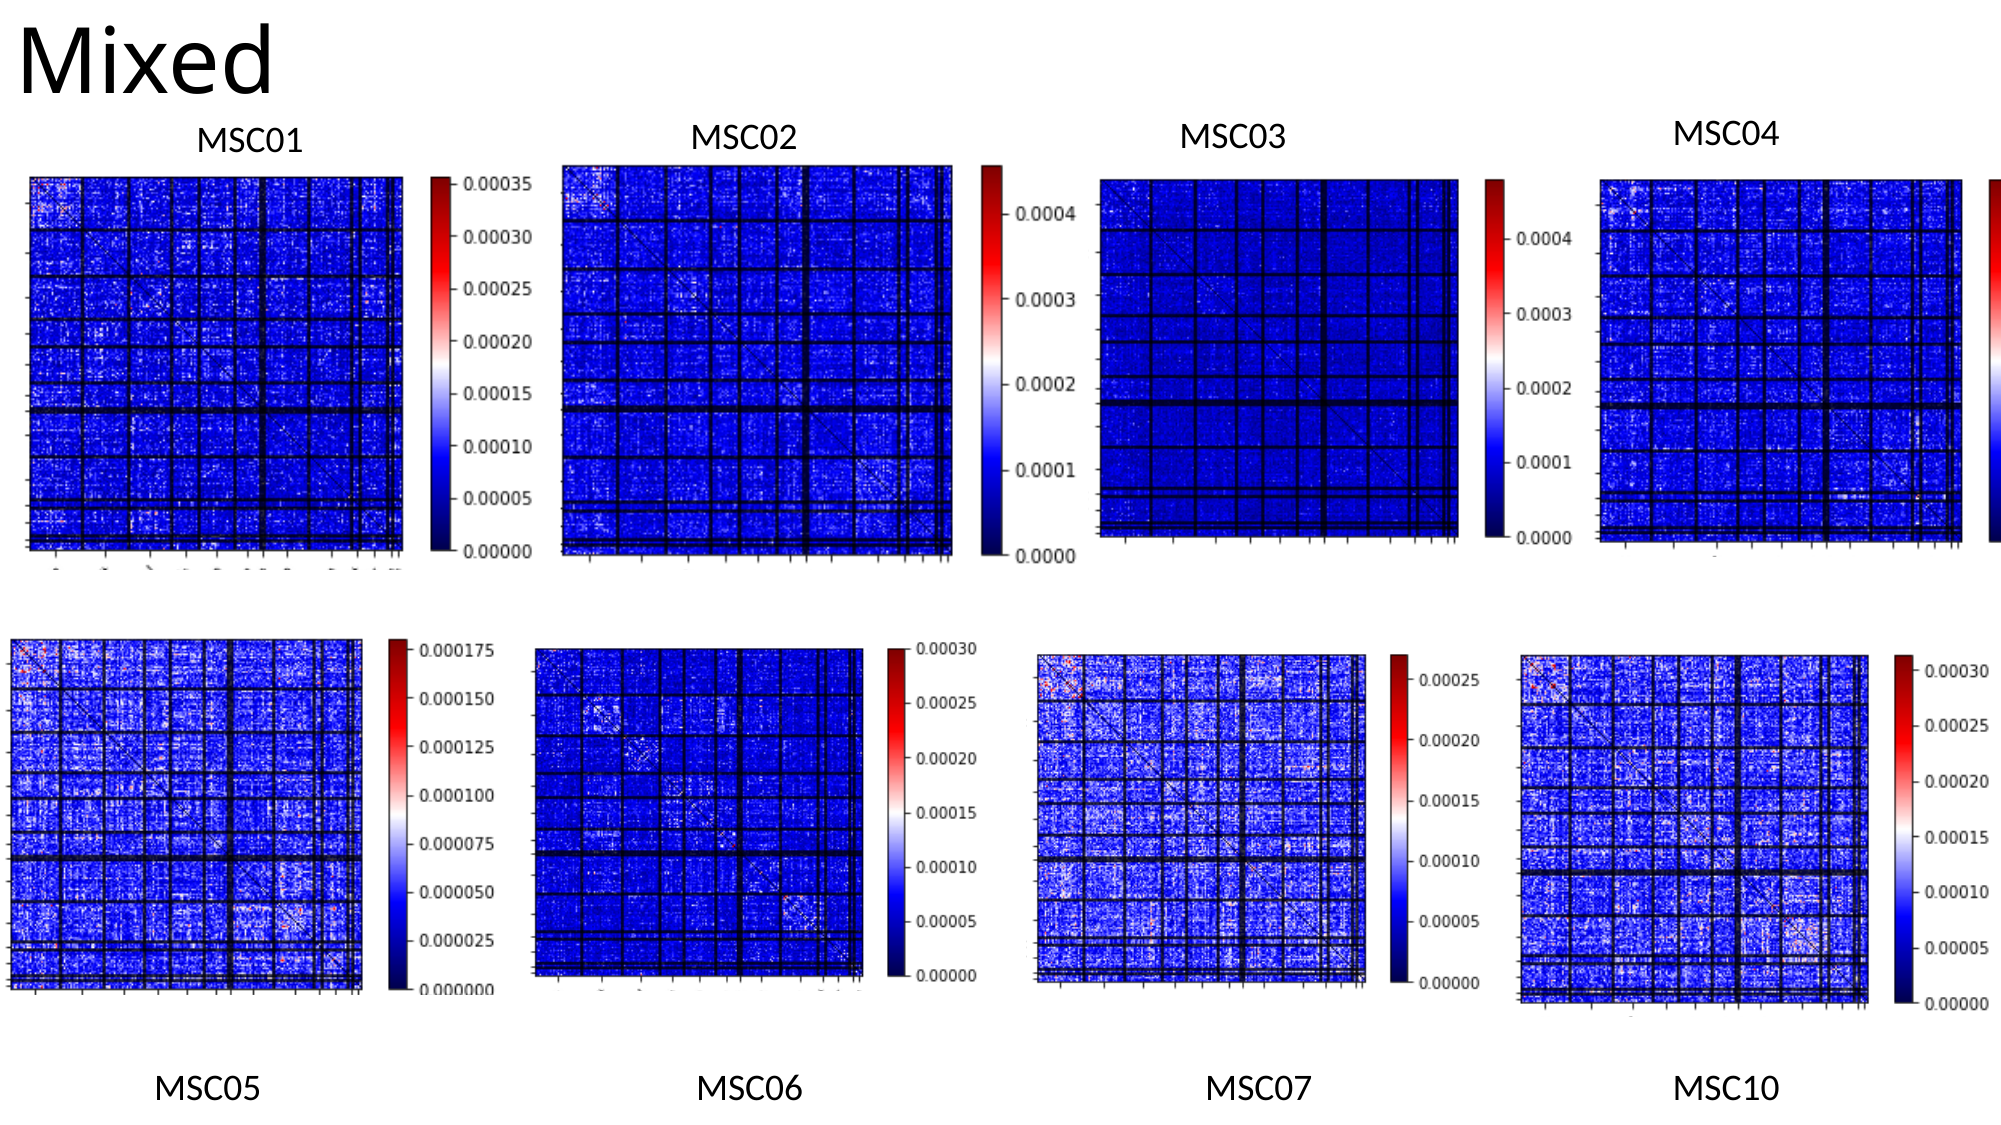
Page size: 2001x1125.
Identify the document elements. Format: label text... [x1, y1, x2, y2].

text_box MSC04 [1657, 100, 1845, 161]
title Mixed [0, 3, 1725, 125]
text_box MSC02 [675, 104, 863, 153]
picture [0, 628, 505, 995]
text_box MSC05 [139, 1056, 348, 1116]
picture [560, 153, 1584, 570]
text_box MSC06 [681, 1056, 890, 1116]
picture [1590, 168, 2001, 557]
picture [524, 632, 987, 991]
picture [1026, 644, 1490, 991]
picture [1512, 644, 2000, 1017]
text_box MSC03 [1164, 103, 1352, 164]
text_box MSC01 [181, 107, 369, 165]
text_box MSC10 [1657, 1056, 1889, 1116]
text_box MSC07 [1190, 1056, 1422, 1116]
picture [24, 165, 544, 570]
